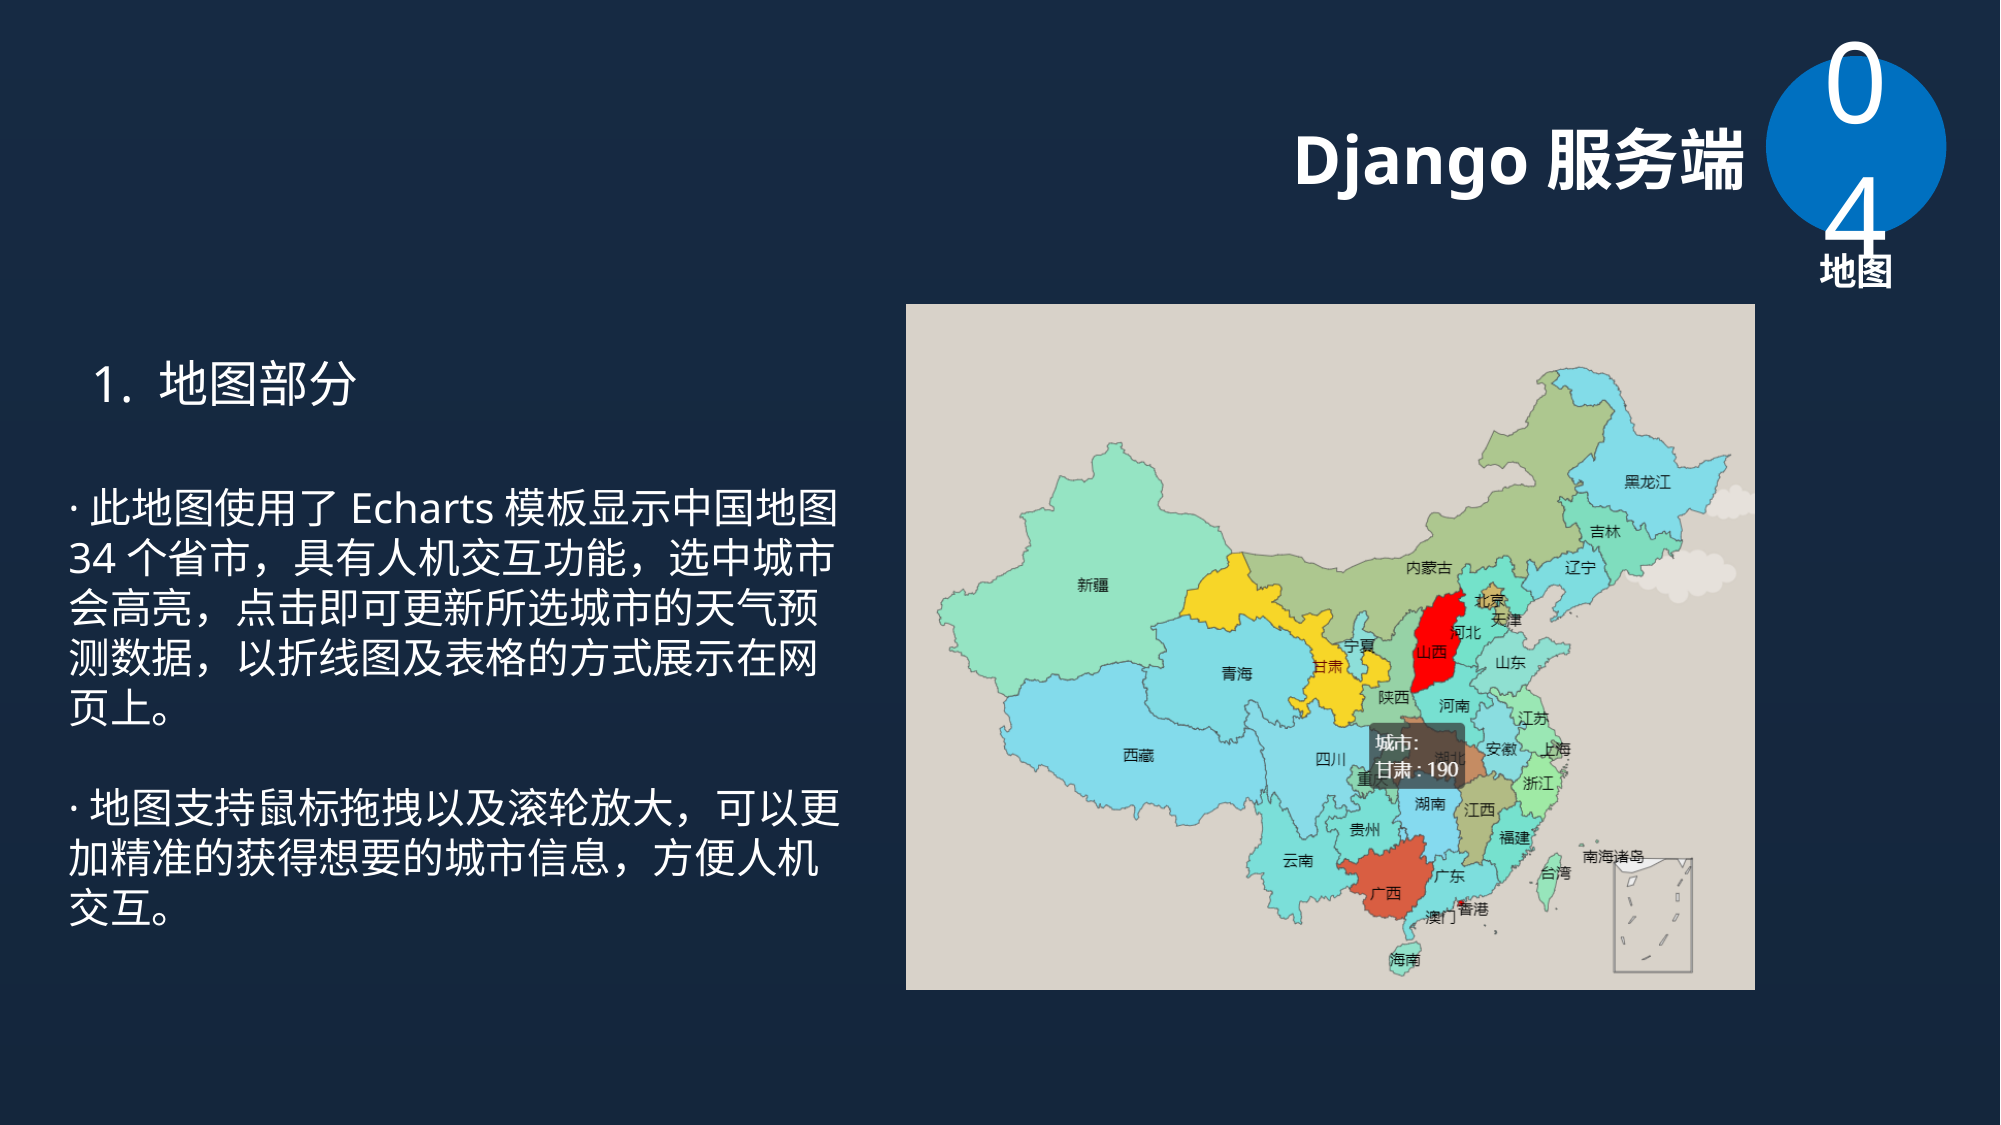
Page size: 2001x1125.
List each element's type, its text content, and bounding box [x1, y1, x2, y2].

text_box 1. 地图部分 [76, 345, 402, 421]
text_box Django服务端 [1120, 101, 1780, 198]
text_box ·此地图使用了Echarts模板显示中国地图34个省市，具有人机交互功能，选中城市会高亮，点击即可更新所选城市的天气预测数据，以折线图及表格的方式展示在网页上。 ·地图支持鼠标拖拽以及滚轮放大，可以更加精准的获得想要的城市信息，方便人机交互。 [53, 474, 871, 940]
text_box 04 [1764, 55, 1948, 238]
text_box 地图 [1754, 240, 1959, 300]
picture [906, 304, 1755, 990]
